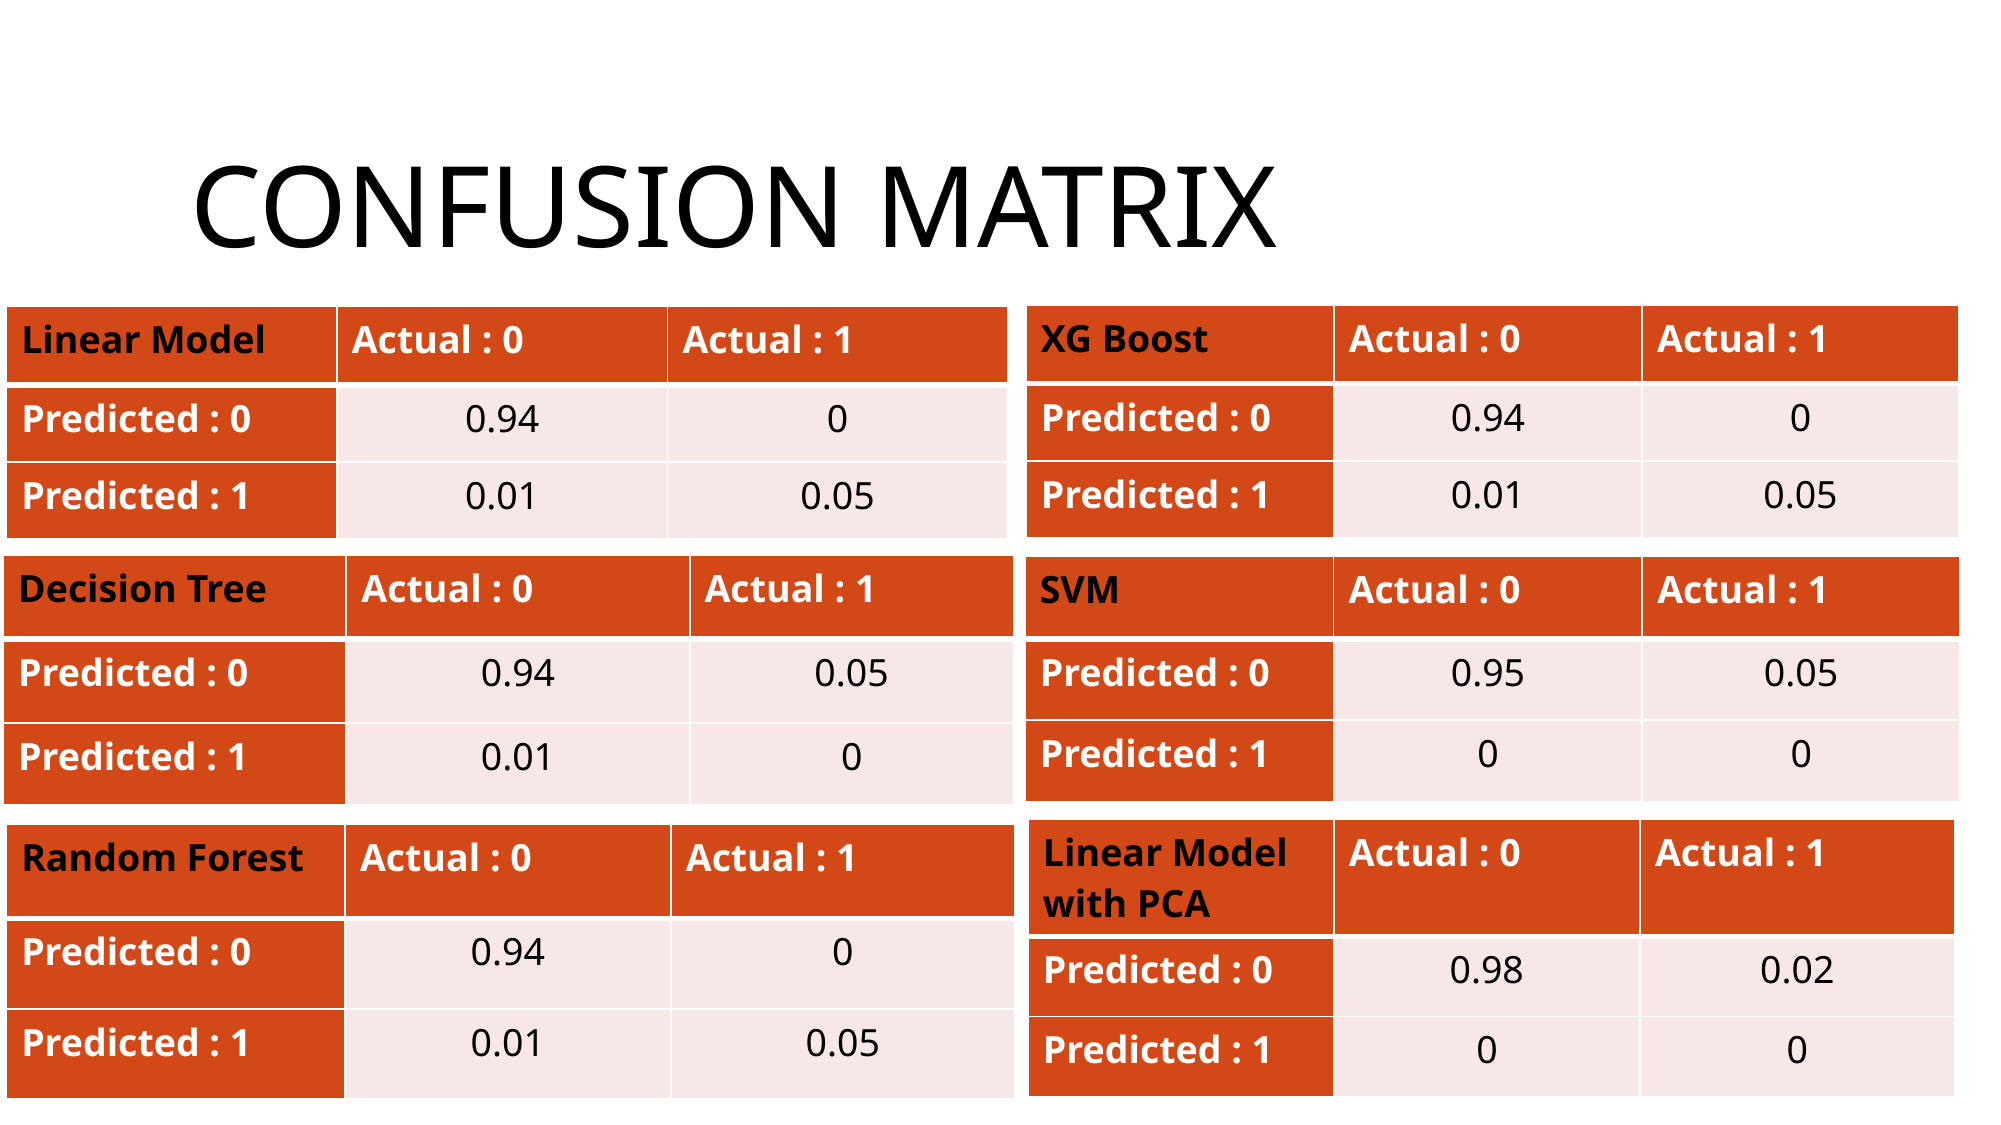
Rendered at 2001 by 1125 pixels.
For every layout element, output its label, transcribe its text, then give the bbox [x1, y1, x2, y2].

table_header Actual : 0 [1335, 820, 1639, 934]
table_cell 0.94 [347, 642, 689, 722]
table_header Random Forest [7, 825, 344, 916]
table_cell 0.94 [1335, 386, 1641, 460]
table_cell 0.05 [1643, 462, 1958, 537]
table_header Decision Tree [4, 556, 345, 636]
table_cell 0.01 [347, 724, 689, 804]
table_cell 0.05 [1643, 642, 1959, 719]
table_header Linear Model [7, 307, 336, 382]
table_cell Predicted : 0 [7, 921, 344, 1008]
table_header Actual : 0 [1334, 557, 1641, 636]
table_header Actual : 0 [346, 825, 670, 916]
table_cell 0 [1335, 1017, 1639, 1096]
table_cell 0.05 [672, 1010, 1014, 1098]
table_cell 0.05 [668, 463, 1007, 538]
table_cell 0.94 [338, 388, 667, 461]
table_cell 0 [1641, 1017, 1954, 1096]
table_header Actual : 0 [347, 556, 689, 636]
table_header Actual : 1 [1641, 820, 1954, 934]
table_cell 0.98 [1335, 939, 1639, 1016]
table_cell Predicted : 0 [7, 388, 336, 461]
table_cell 0 [1643, 386, 1958, 460]
table_cell Predicted : 1 [7, 463, 336, 538]
table_header Actual : 0 [1335, 306, 1641, 381]
table_cell 0 [1334, 721, 1641, 801]
table_cell 0 [1643, 721, 1959, 801]
table_cell Predicted : 0 [1029, 939, 1333, 1016]
table_header Actual : 1 [1643, 306, 1958, 381]
table_cell 0 [691, 724, 1013, 804]
table_cell 0 [672, 921, 1014, 1008]
table_header Actual : 1 [691, 556, 1013, 636]
table_cell Predicted : 1 [1027, 462, 1333, 537]
table_cell 0.05 [691, 642, 1013, 722]
table_cell 0.01 [1335, 462, 1641, 537]
table_cell Predicted : 0 [4, 642, 345, 722]
table_header Actual : 0 [338, 307, 667, 382]
table_cell Predicted : 1 [4, 724, 345, 804]
table_cell 0 [668, 388, 1007, 461]
table_header Actual : 1 [1643, 557, 1959, 636]
table_cell Predicted : 0 [1026, 642, 1333, 719]
table_cell Predicted : 1 [1029, 1017, 1333, 1096]
table_cell 0.94 [346, 921, 670, 1008]
table_header SVM [1026, 557, 1333, 636]
table_cell Predicted : 1 [1026, 721, 1333, 801]
table_header Linear Model with PCA [1029, 820, 1333, 934]
table_cell 0.95 [1334, 642, 1641, 719]
table_header Actual : 1 [668, 307, 1007, 382]
table_cell 0.01 [346, 1010, 670, 1098]
table_cell Predicted : 1 [7, 1010, 344, 1098]
table_cell 0.01 [338, 463, 667, 538]
table_header Actual : 1 [672, 825, 1014, 916]
table_cell Predicted : 0 [1027, 386, 1333, 460]
table_cell 0.02 [1641, 939, 1954, 1016]
title CONFUSION MATRIX [175, 79, 1826, 344]
table_header XG Boost [1027, 306, 1333, 381]
